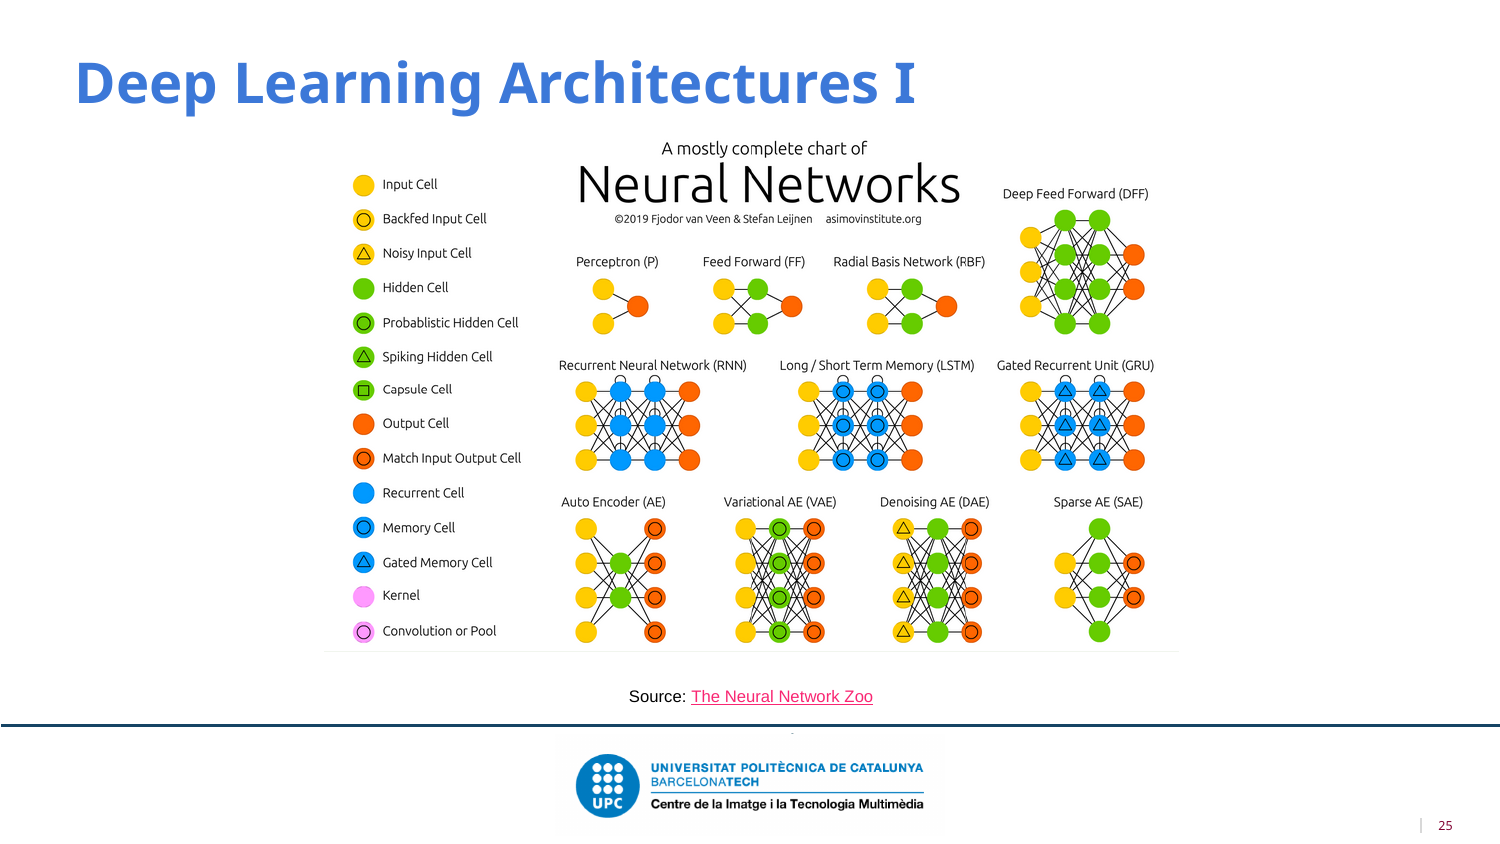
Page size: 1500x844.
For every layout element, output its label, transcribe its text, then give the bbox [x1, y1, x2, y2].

text_box Source: The Neural Network Zoo [505, 660, 998, 722]
picture [324, 130, 1179, 652]
list Deep Learning Architectures I [74, 47, 1428, 131]
picture [555, 722, 945, 836]
